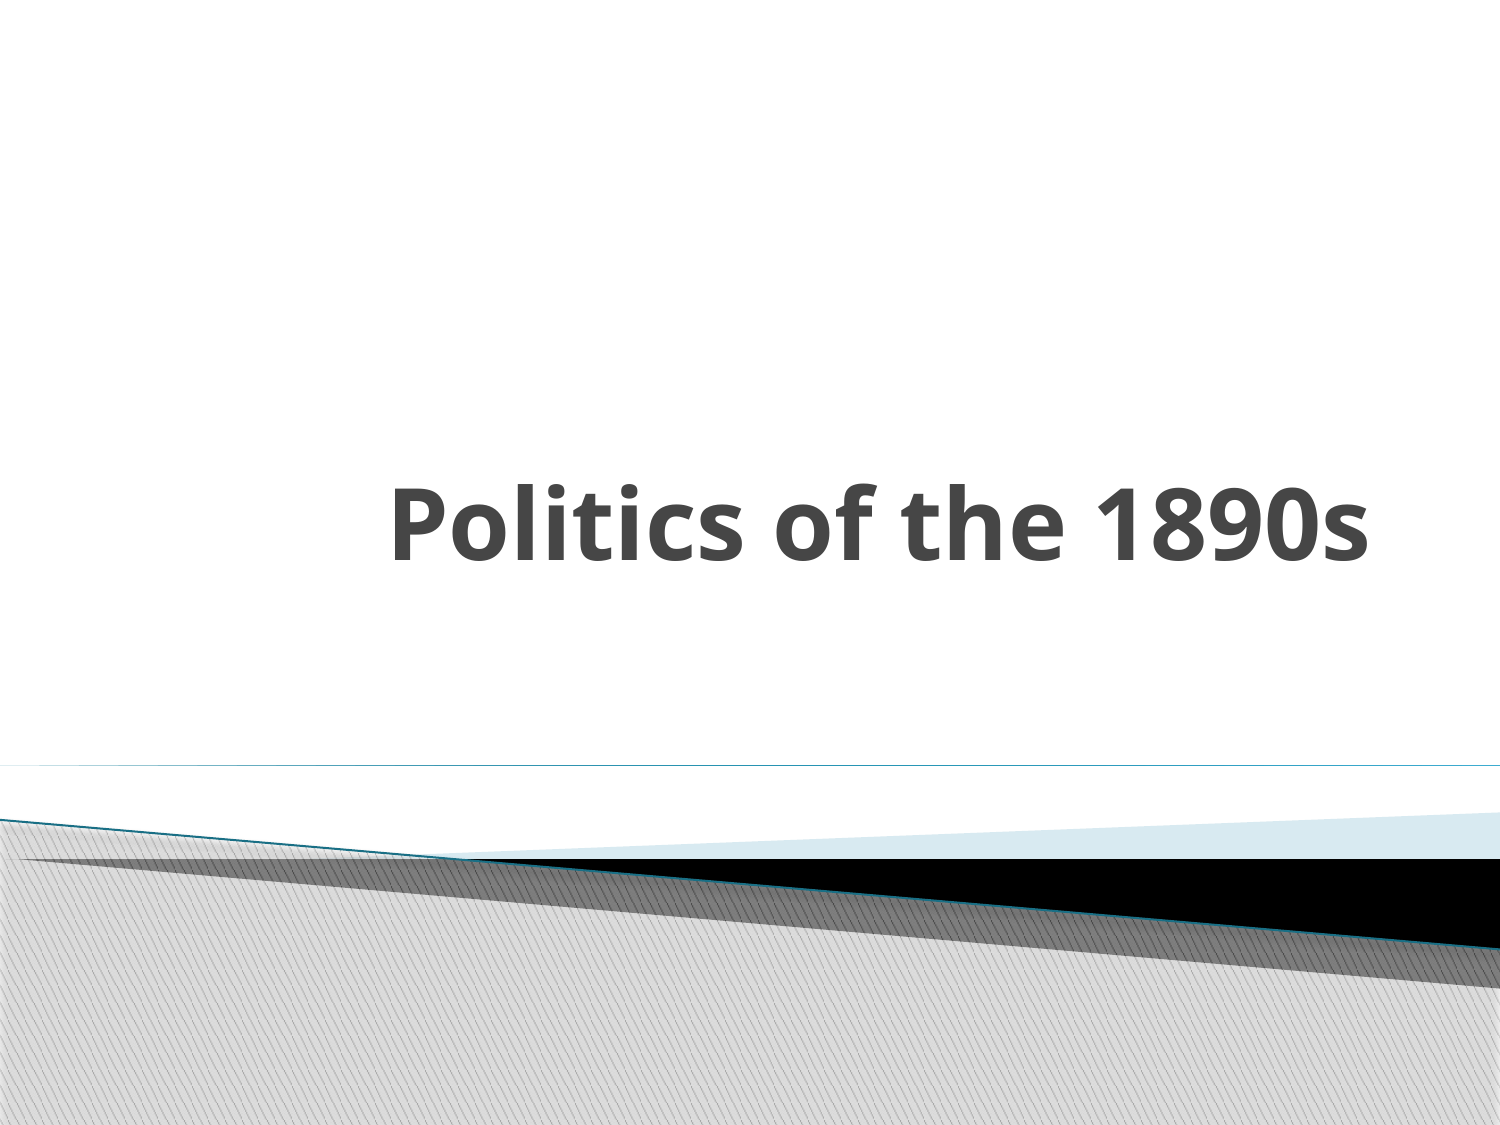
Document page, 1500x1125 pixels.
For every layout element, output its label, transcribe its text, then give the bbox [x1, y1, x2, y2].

title Politics of the 1890s [112, 287, 1388, 588]
picture [5, 859, 1500, 989]
